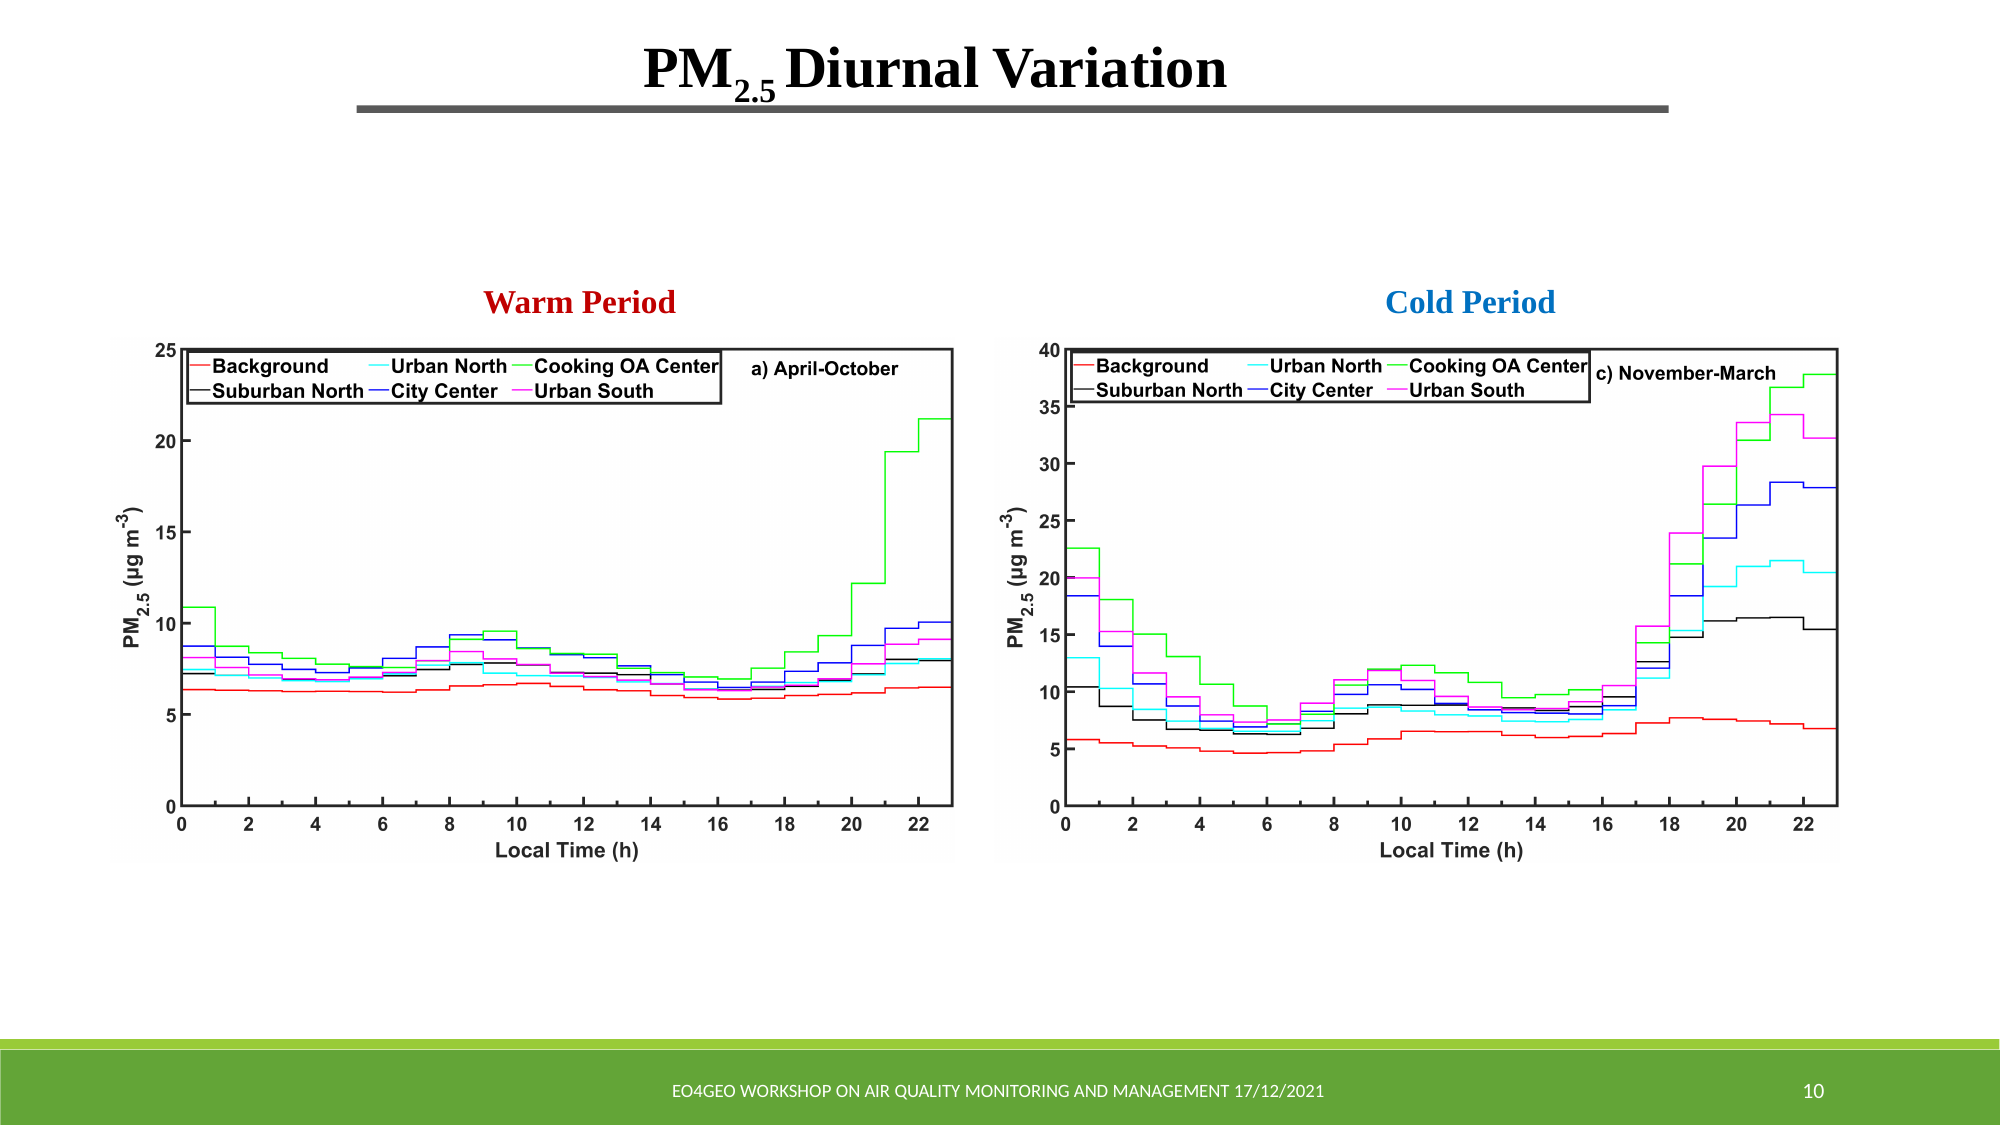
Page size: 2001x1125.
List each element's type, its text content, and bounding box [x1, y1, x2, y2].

text_box PM2.5 Diurnal Variation [337, 22, 1534, 117]
picture [109, 337, 956, 863]
picture [994, 337, 1840, 863]
footer EO4GEO Workshop on Air quality monitoring and management 17/12/2021 [604, 1059, 1396, 1120]
slide_number 10 [1624, 1059, 1840, 1120]
text_box [1534, 105, 1669, 113]
text_box Warm Period [468, 272, 692, 328]
text_box Cold Period [1370, 272, 1572, 328]
